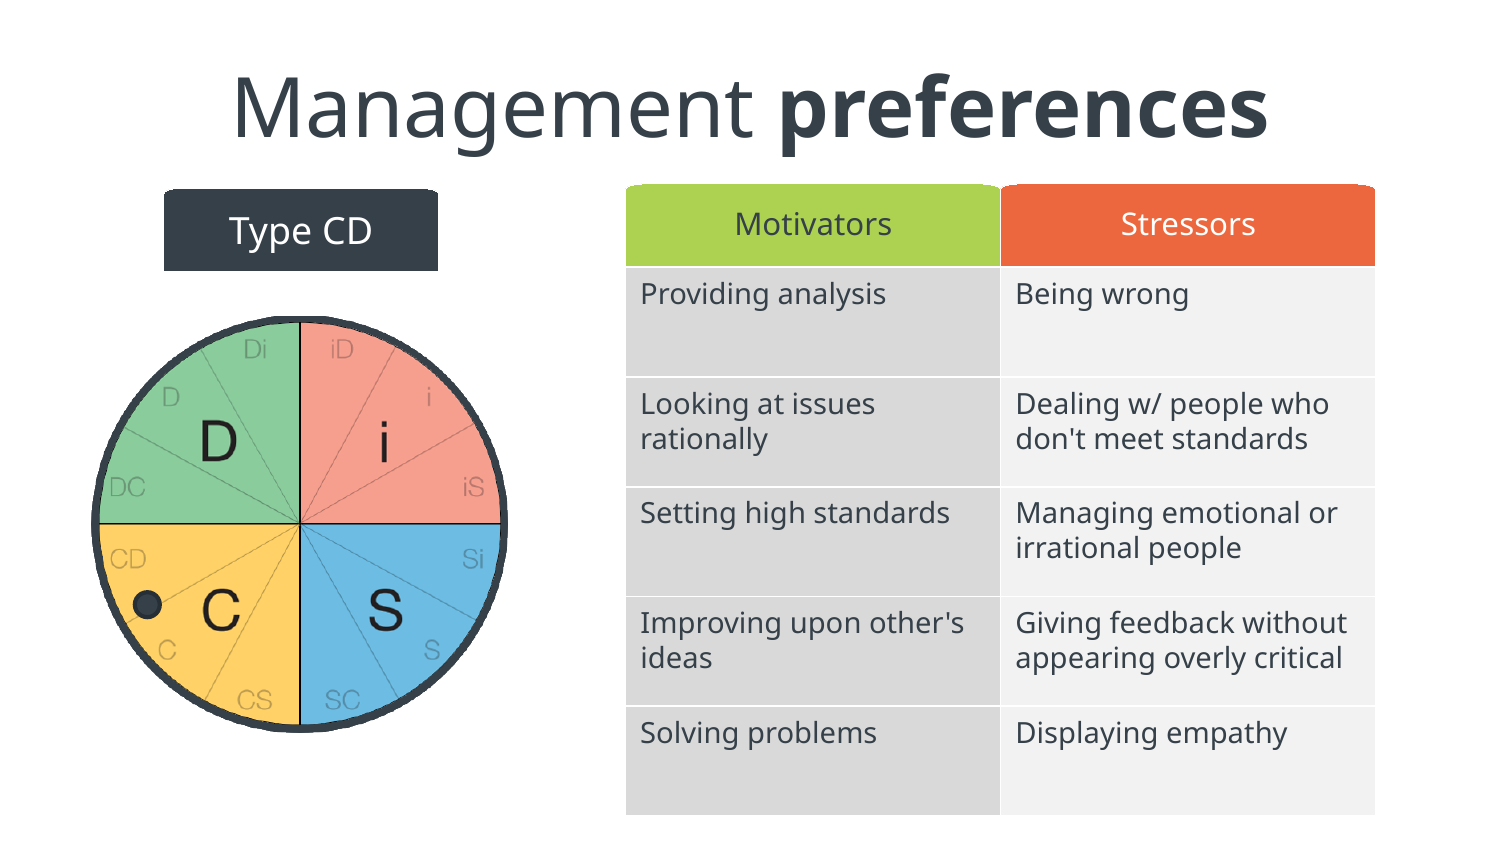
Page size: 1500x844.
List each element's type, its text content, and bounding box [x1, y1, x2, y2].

text_box Type CD [163, 188, 439, 272]
text_box Providing analysis [625, 267, 1000, 377]
text_box Displaying empathy [1000, 706, 1376, 816]
text_box Looking at issues rationally [625, 377, 1000, 487]
text_box Improving upon other's ideas [625, 596, 1000, 706]
text_box Solving problems [625, 706, 1000, 816]
text_box Motivators [626, 182, 1001, 264]
text_box Stressors [1001, 182, 1376, 264]
title Management preferences [50, 33, 1450, 175]
text_box Being wrong [1000, 267, 1376, 377]
text_box Setting high standards [625, 487, 1000, 596]
picture [91, 316, 508, 733]
text_box [625, 188, 1000, 267]
text_box Giving feedback without appearing overly critical [1000, 596, 1376, 706]
text_box Managing emotional or irrational people [1000, 487, 1376, 596]
text_box Dealing w/ people who don't meet standards [1000, 377, 1376, 487]
